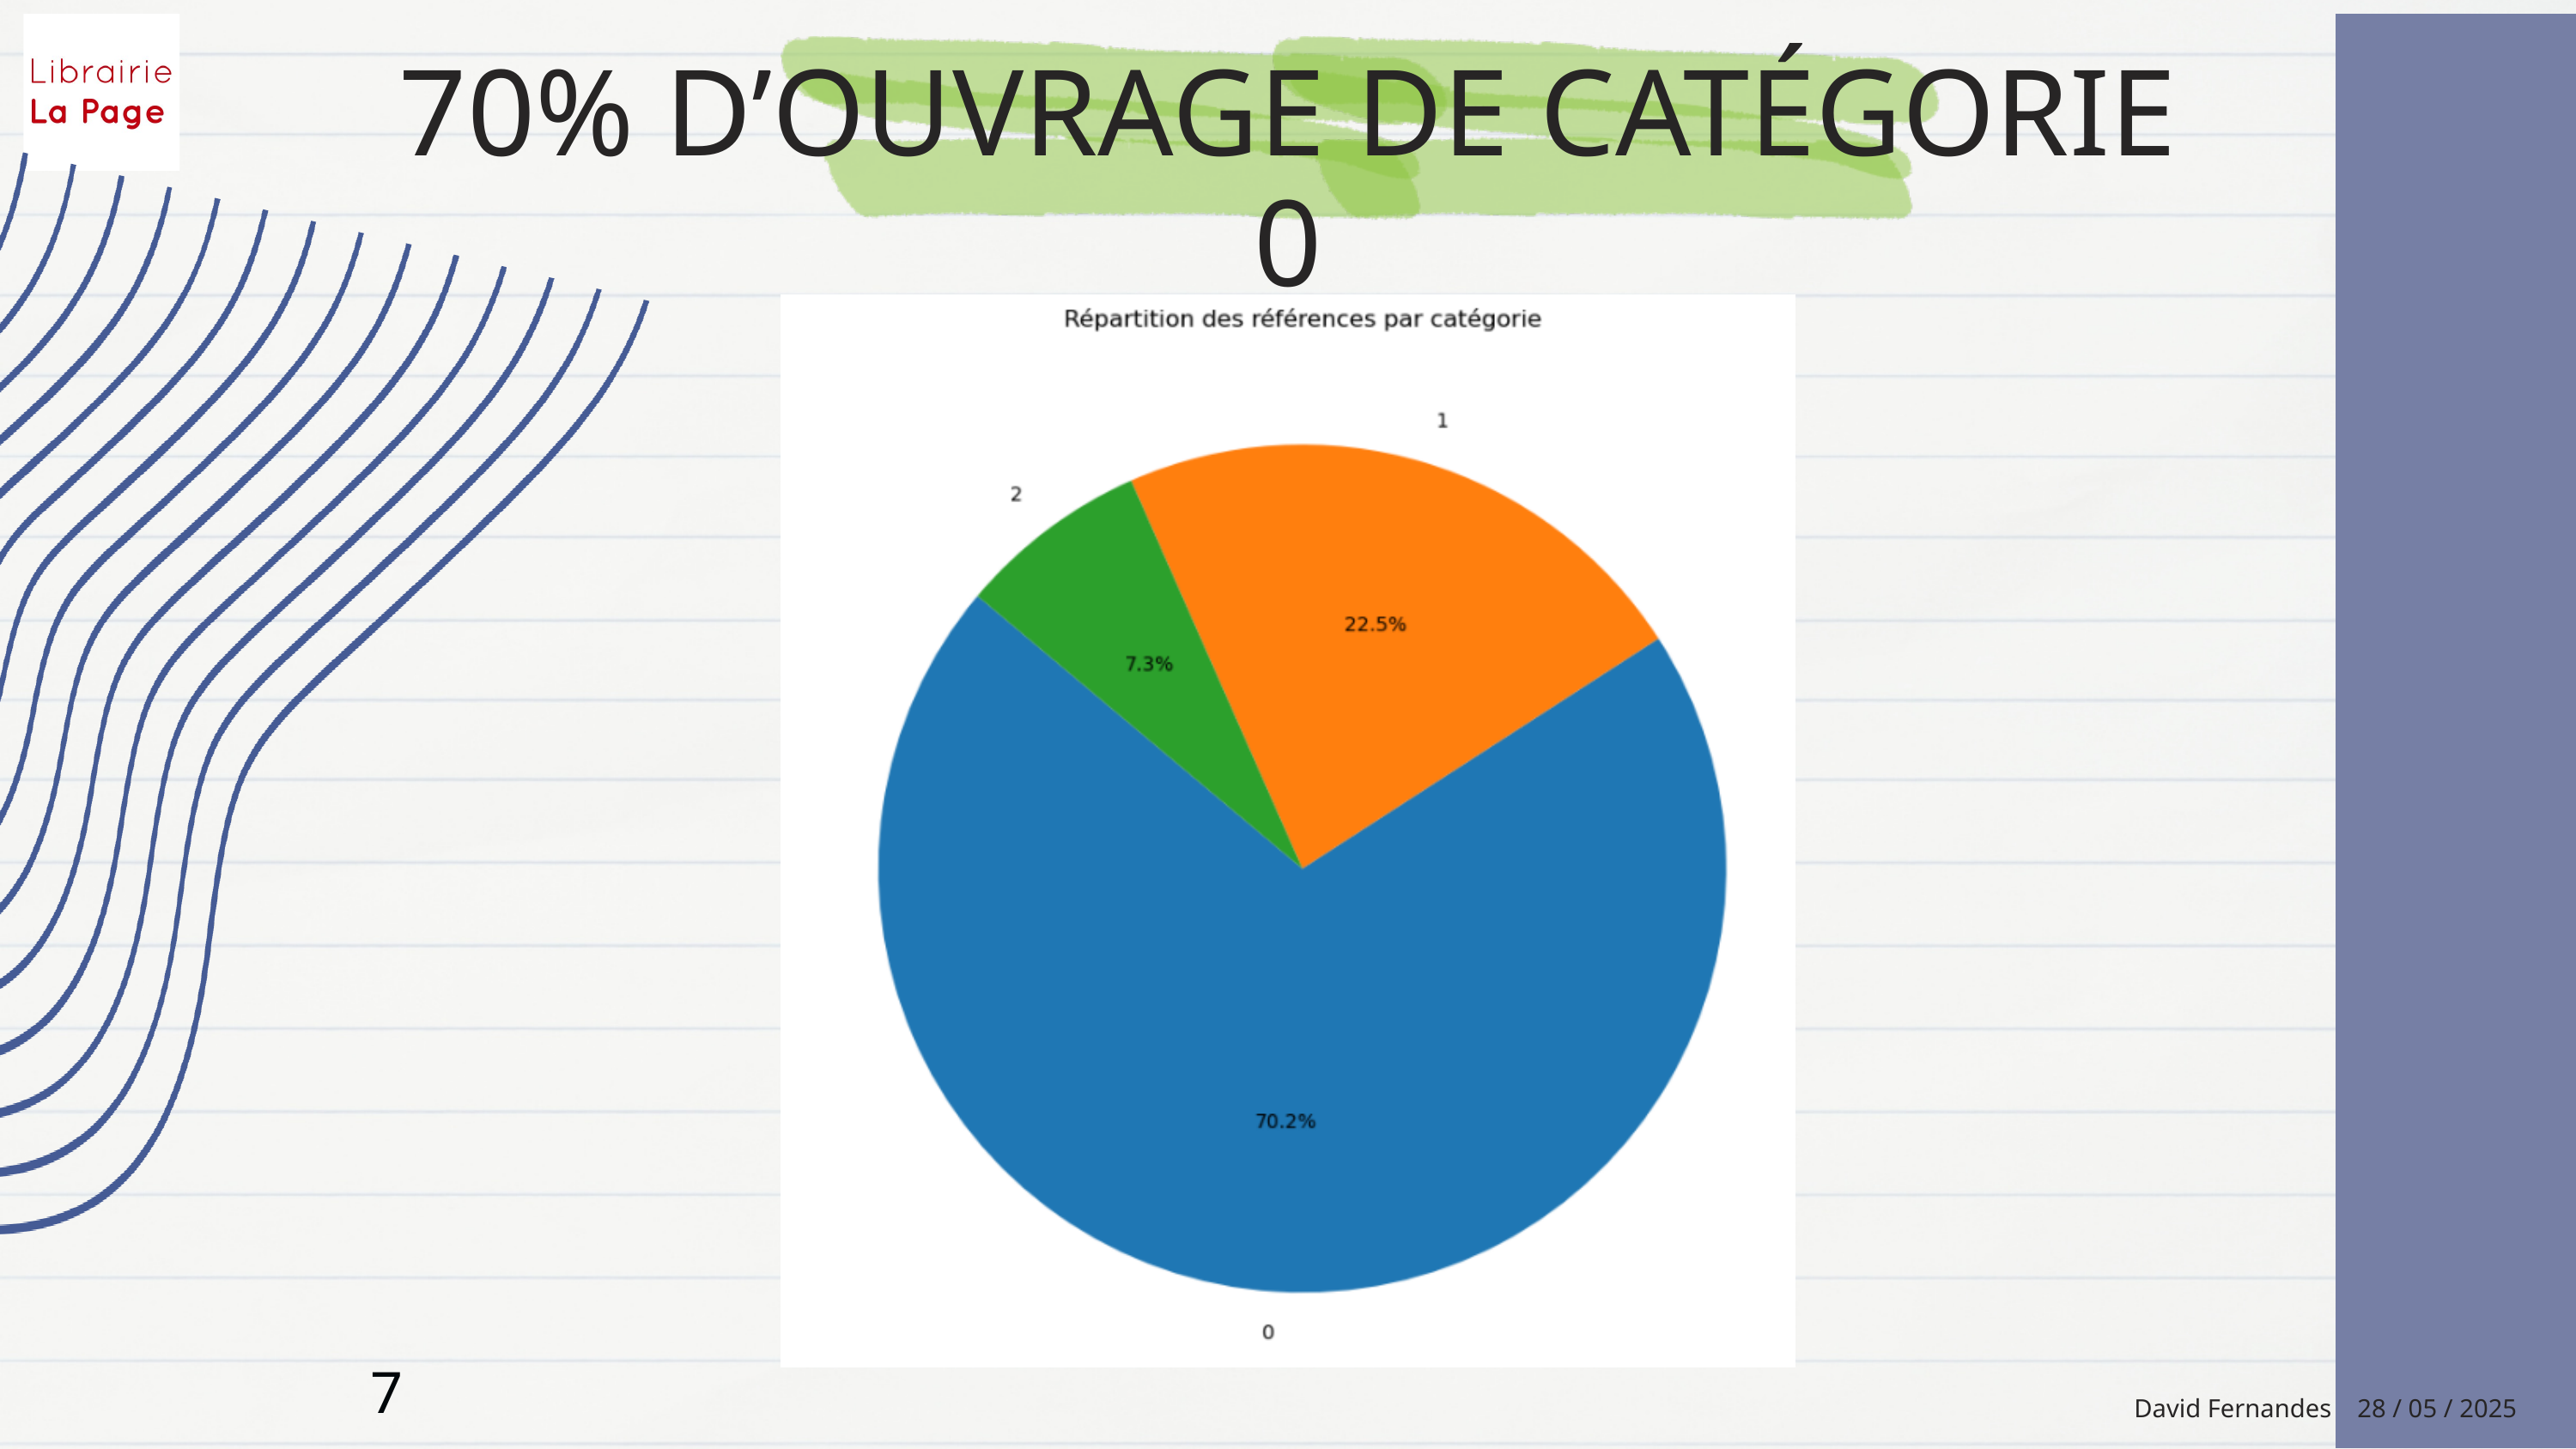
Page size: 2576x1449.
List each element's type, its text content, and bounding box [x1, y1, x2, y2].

text_box David Fernandes 28 / 05 / 2025 [2134, 1387, 2330, 1423]
text_box 70% D’OUVRAGE DE CATÉGORIE 0 [361, 48, 2215, 311]
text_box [2335, 13, 2576, 1449]
text_box [0, 0, 2576, 1449]
text_box 7 [346, 1344, 427, 1425]
text_box [1272, 36, 1941, 48]
text_box [23, 14, 180, 171]
text_box [781, 36, 1272, 48]
text_box [0, 147, 683, 1449]
text_box [781, 294, 1795, 1367]
